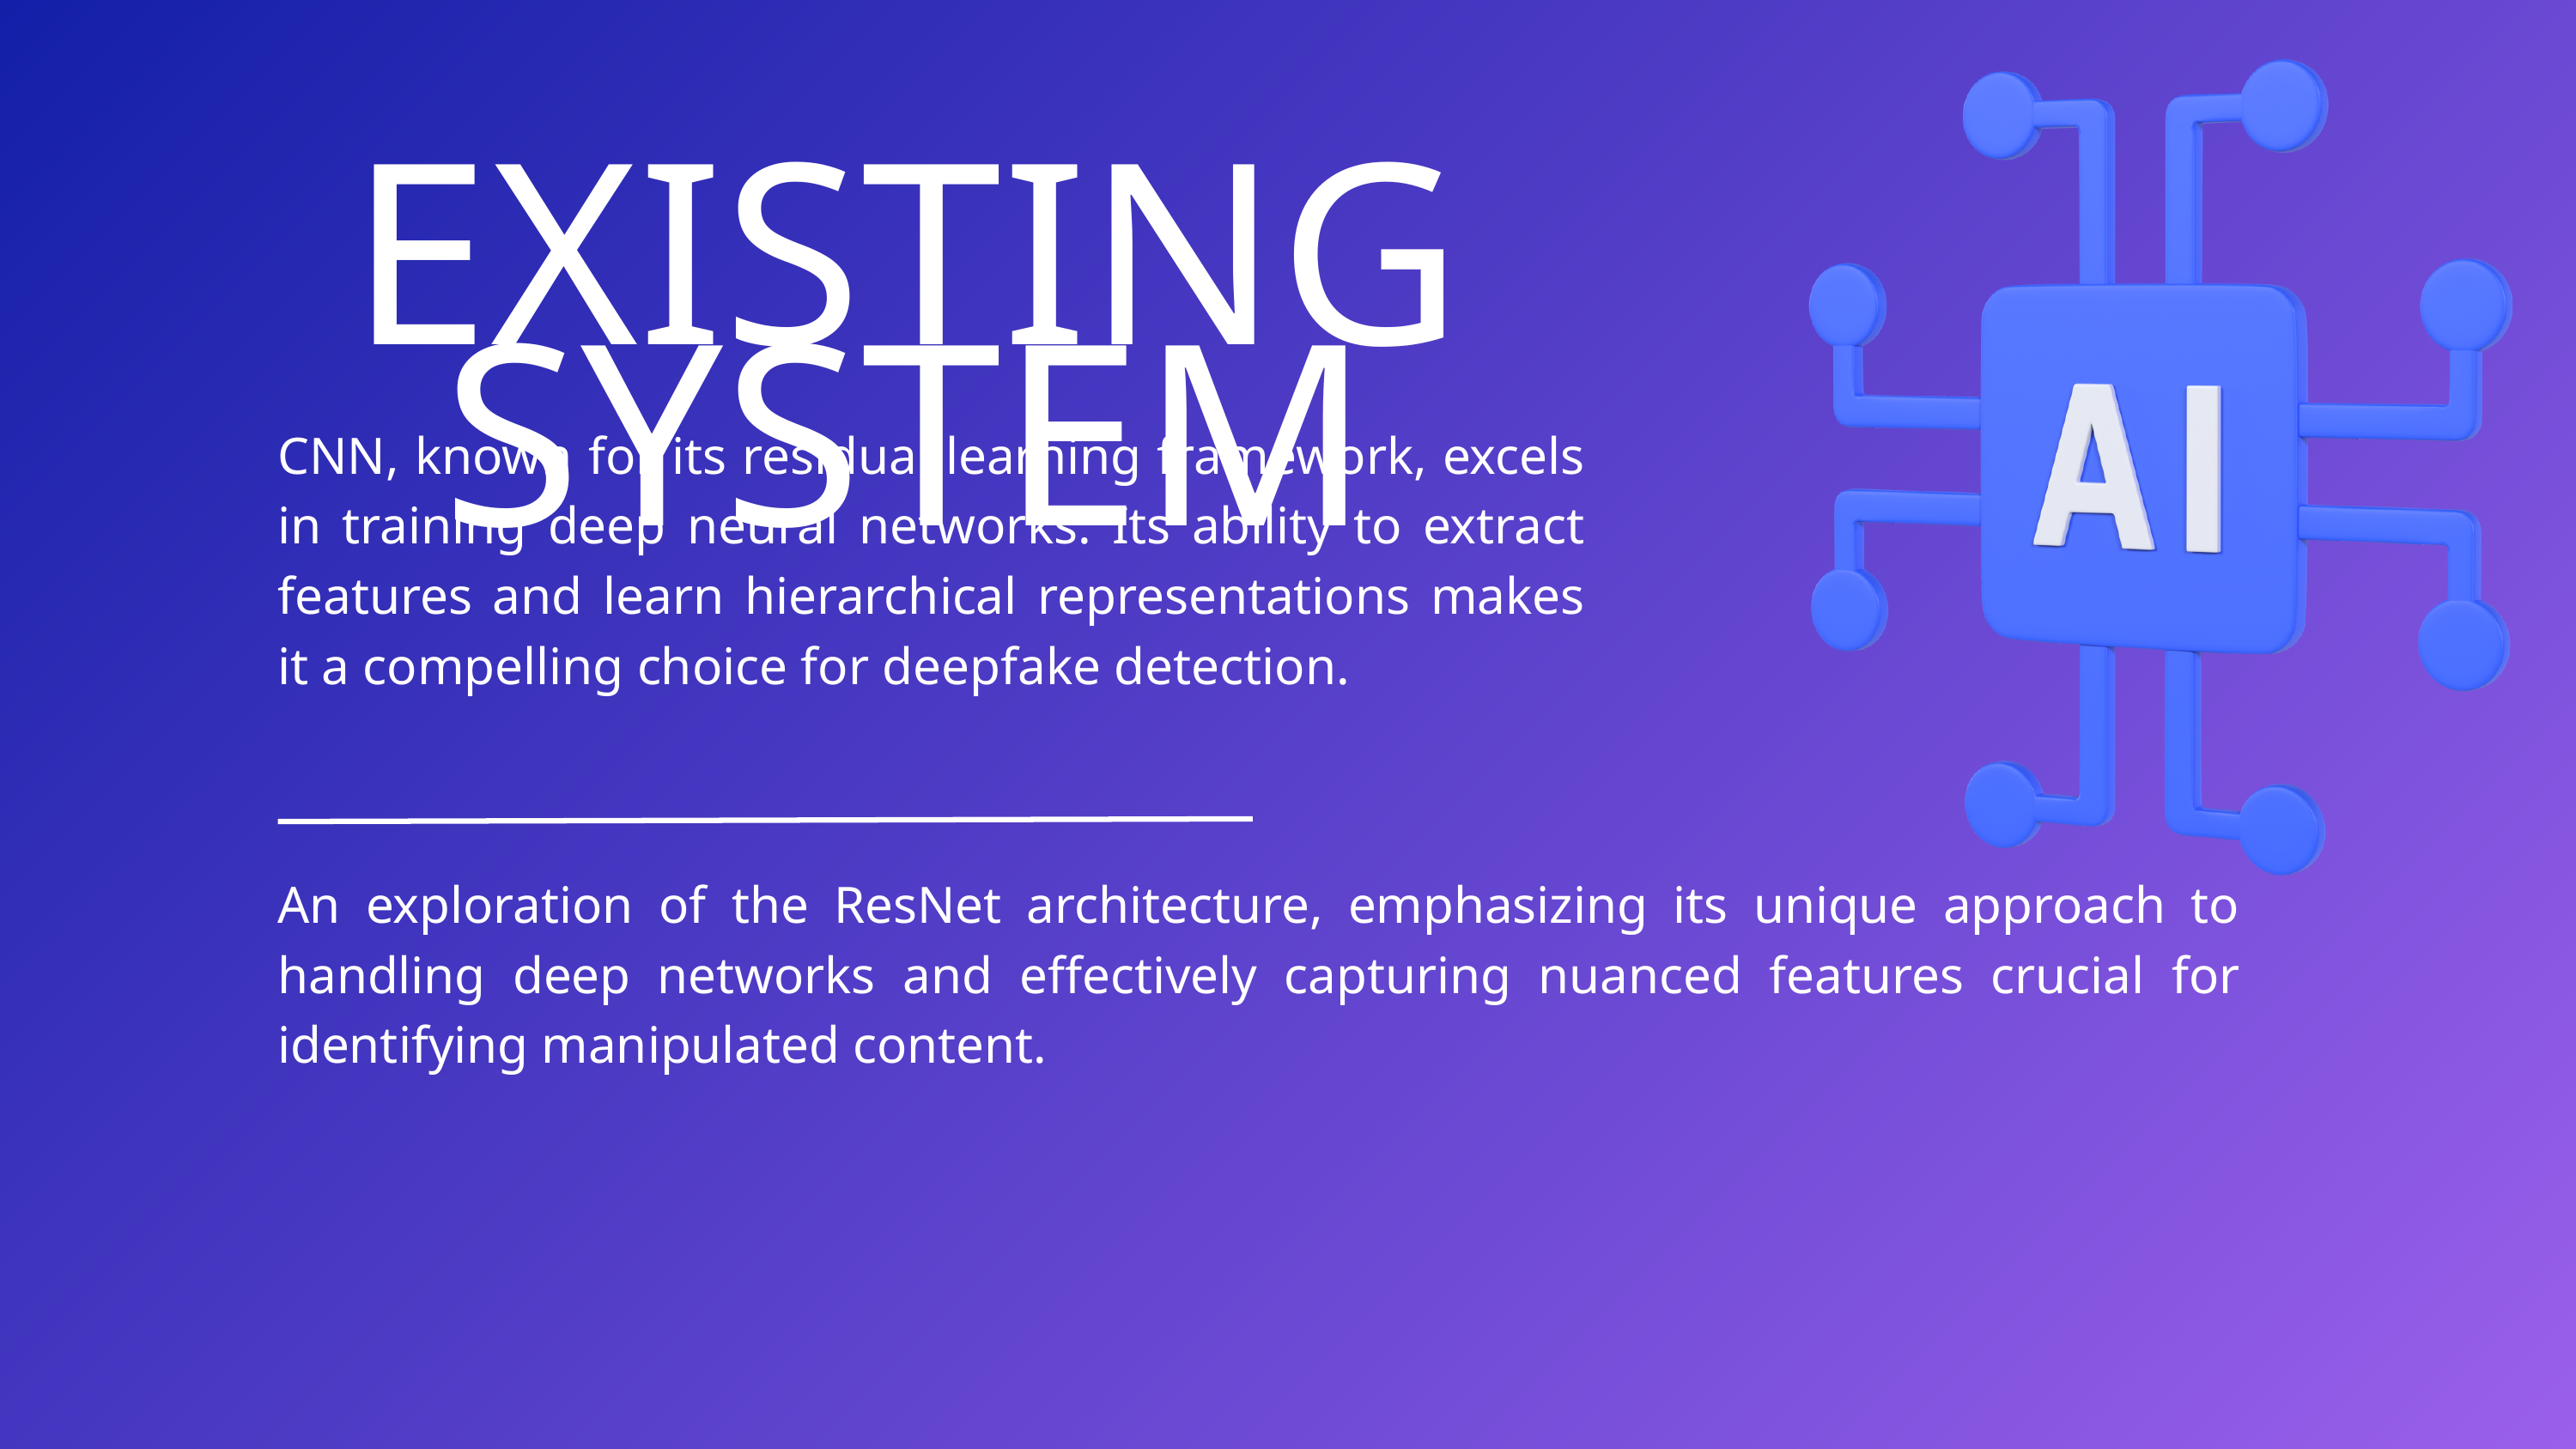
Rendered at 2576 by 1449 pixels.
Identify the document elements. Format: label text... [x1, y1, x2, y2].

text_box [1808, 58, 2513, 876]
text_box EXISTING SYSTEM [226, 213, 1587, 577]
text_box An exploration of the ResNet architecture, emphasizing its unique approach to handling deep networks and effectively capturing nuanced features crucial for identifying manipulated content. [277, 863, 2240, 1074]
text_box CNN, known for its residual learning framework, excels in training deep neural networks. Its ability to extract features and learn hierarchical representations makes it a compelling choice for deepfake detection. [277, 414, 1587, 694]
